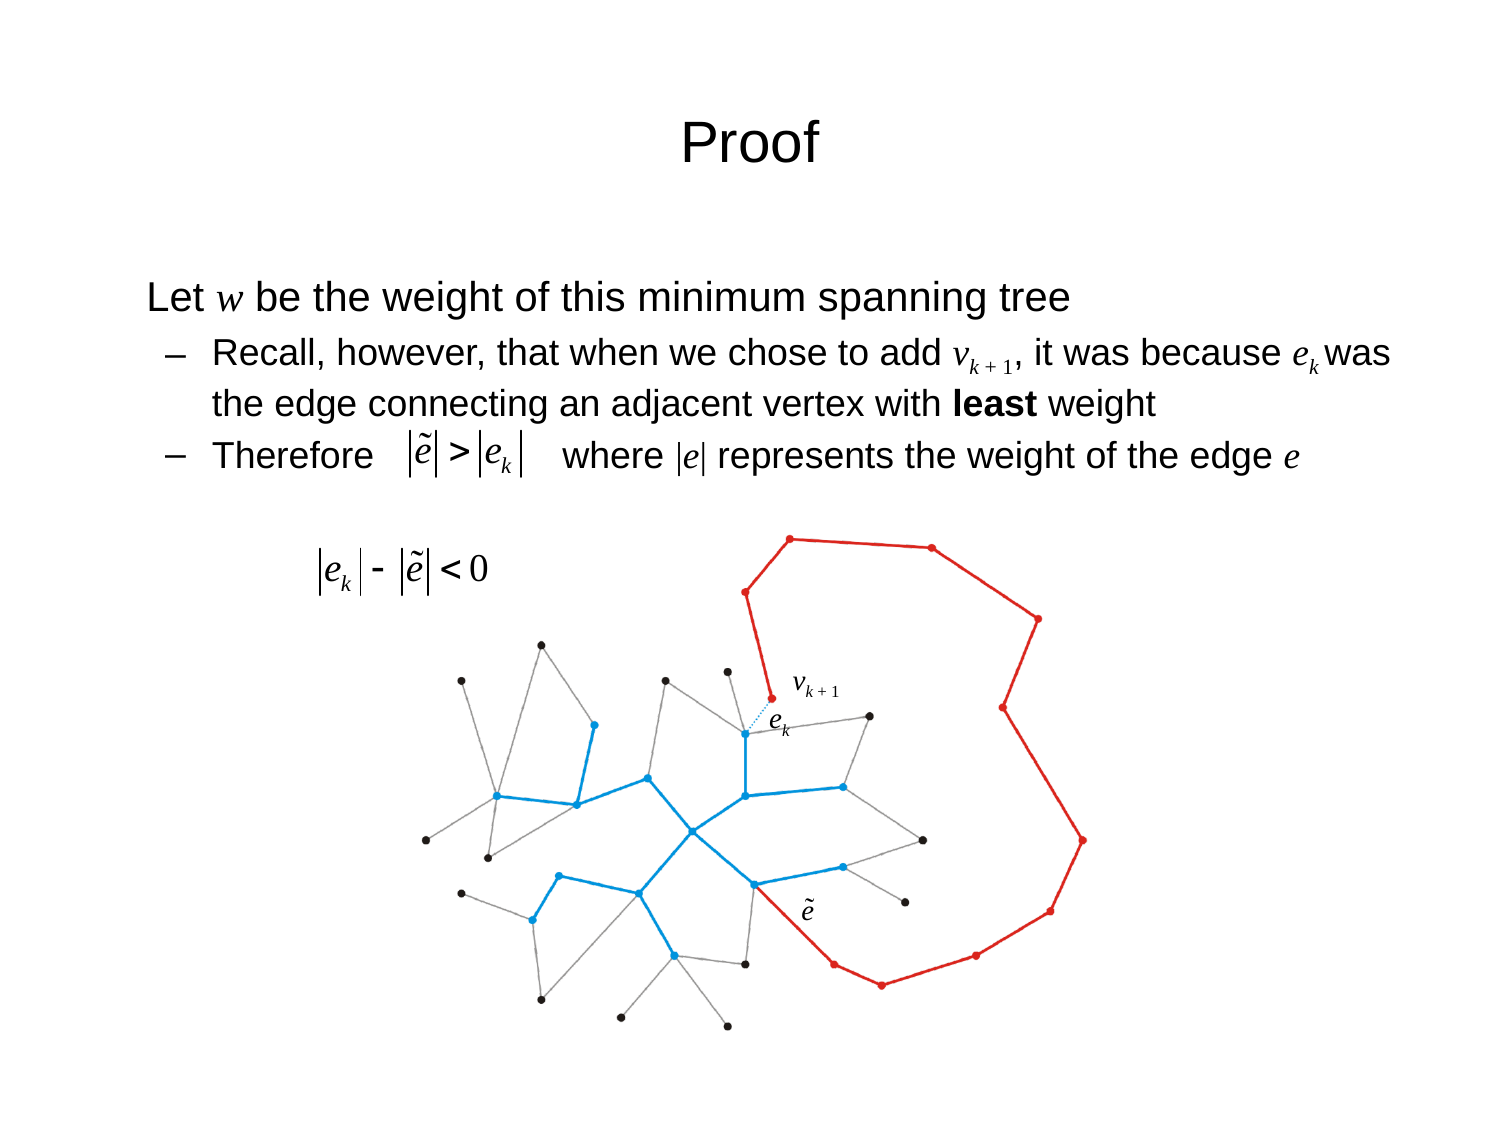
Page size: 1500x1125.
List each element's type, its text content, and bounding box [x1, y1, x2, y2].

title Proof [74, 44, 1426, 233]
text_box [311, 538, 498, 604]
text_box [401, 420, 531, 486]
list Let w be the weight of this minimum spanning tree Recall, however, that when we chose to add vk + 1, it was because ek was the edge connecting an adjacent vertex with least weight Therefore where |e| represents the weight of the edge e [74, 262, 1426, 1006]
picture [399, 520, 1100, 1036]
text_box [796, 894, 822, 929]
